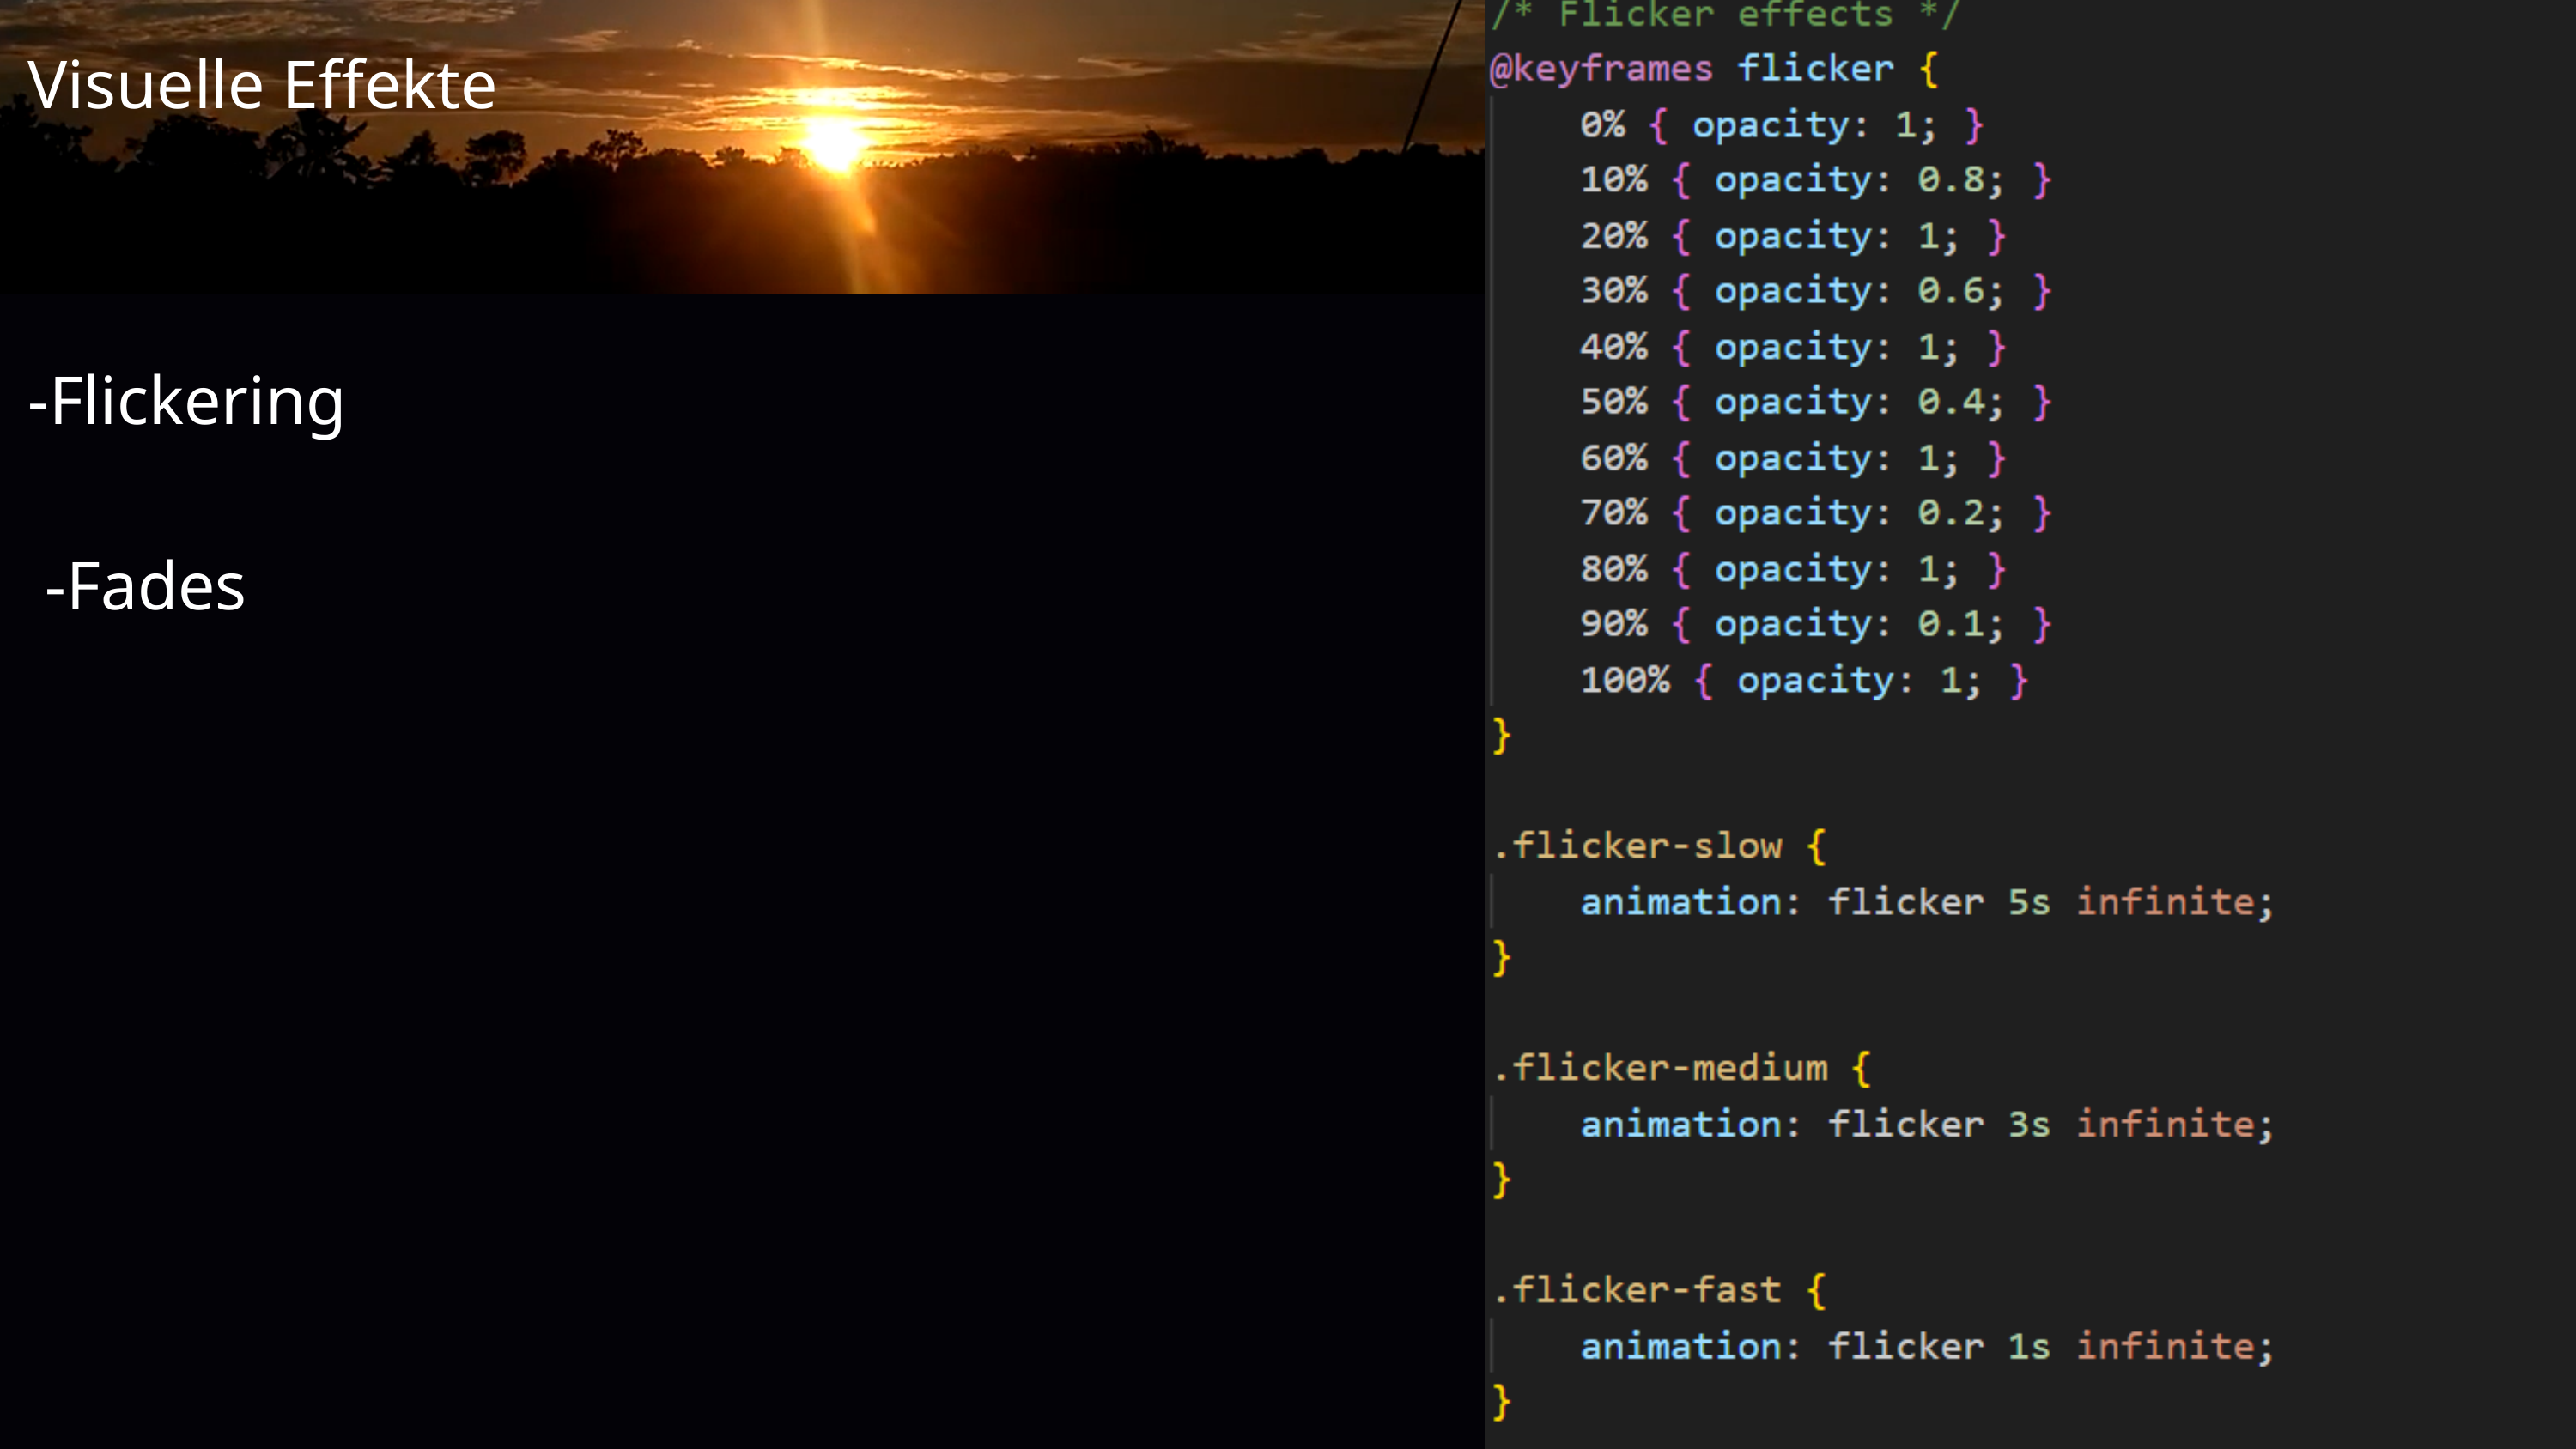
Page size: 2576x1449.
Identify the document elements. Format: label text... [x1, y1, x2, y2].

text_box [1485, 0, 2576, 1449]
text_box [0, 0, 1485, 294]
text_box Visuelle Effekte [27, 29, 1514, 678]
text_box -Flickering -Fades [27, 345, 358, 623]
